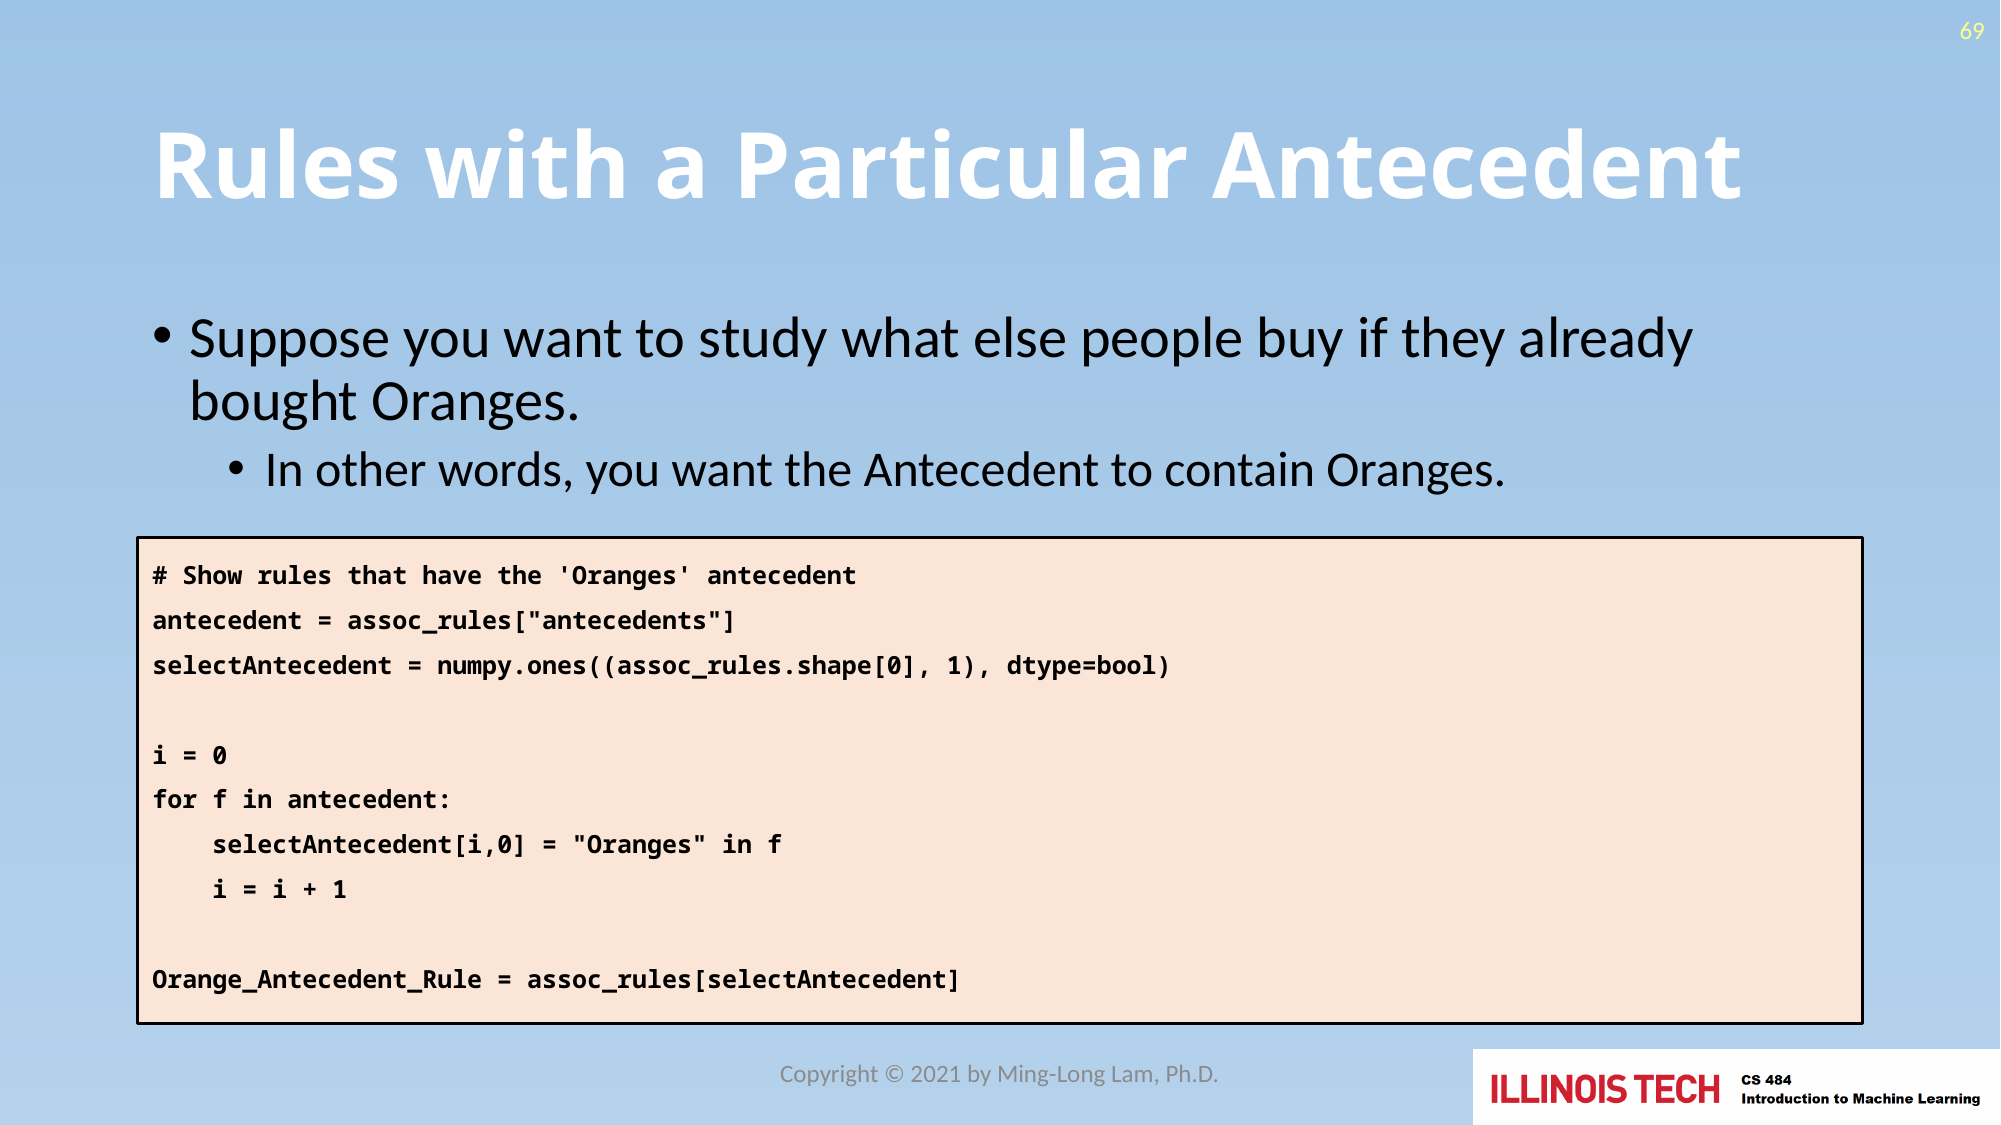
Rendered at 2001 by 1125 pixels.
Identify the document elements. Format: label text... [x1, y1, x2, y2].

picture [1473, 1049, 2000, 1125]
slide_number 69 [1550, 0, 2000, 60]
title Rules with a Particular Antecedent [137, 59, 1863, 278]
list Suppose you want to study what else people buy if they already bought Oranges. In other words, you want the Antecedent to contain Oranges. [137, 299, 1863, 537]
footer Copyright © 2021 by Ming-Long Lam, Ph.D. [662, 1042, 1338, 1103]
text_box # Show rules that have the 'Oranges' antecedent antecedent = assoc_rules["antecedents"] selectAntecedent = numpy.ones((assoc_rules.shape[0], 1), dtype=bool) i = 0 for f in antecedent: selectAntecedent[i,0] = "Oranges" in f i = i + 1 Orange_Antecedent_Rule = assoc_rules[selectAntecedent] [137, 537, 1863, 1024]
